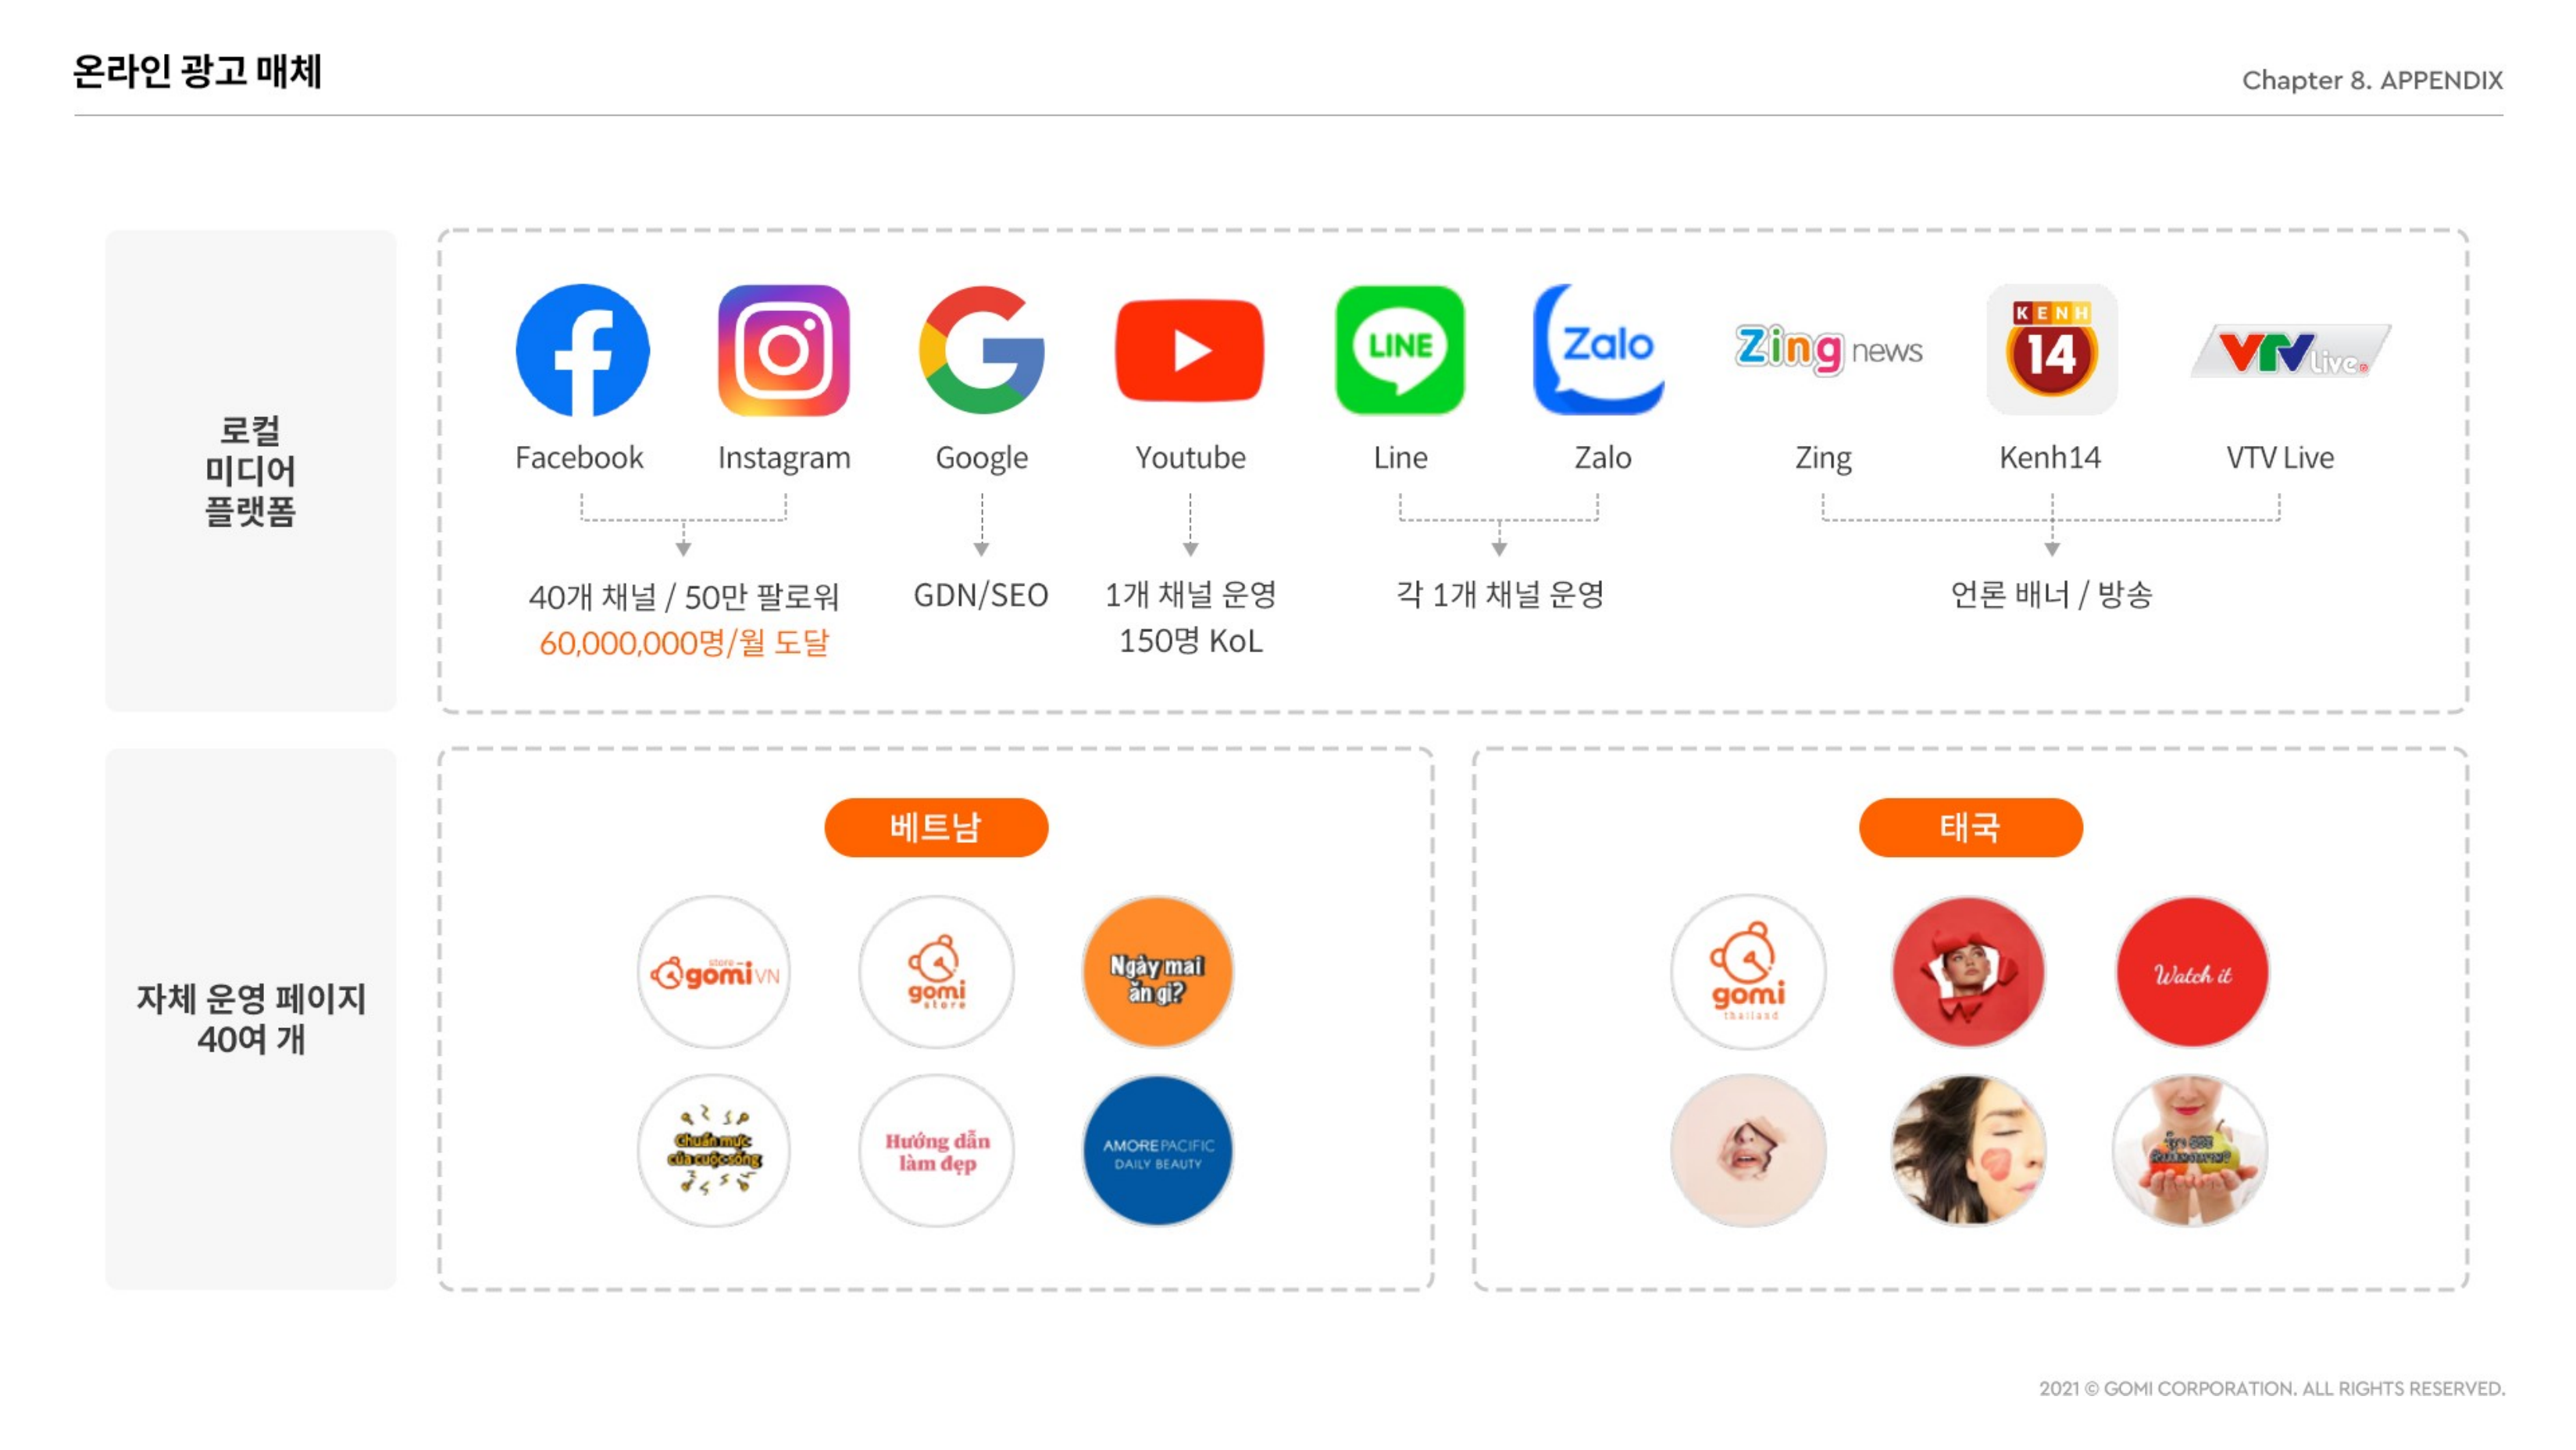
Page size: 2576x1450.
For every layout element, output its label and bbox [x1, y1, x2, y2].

picture [73, 53, 2506, 1396]
